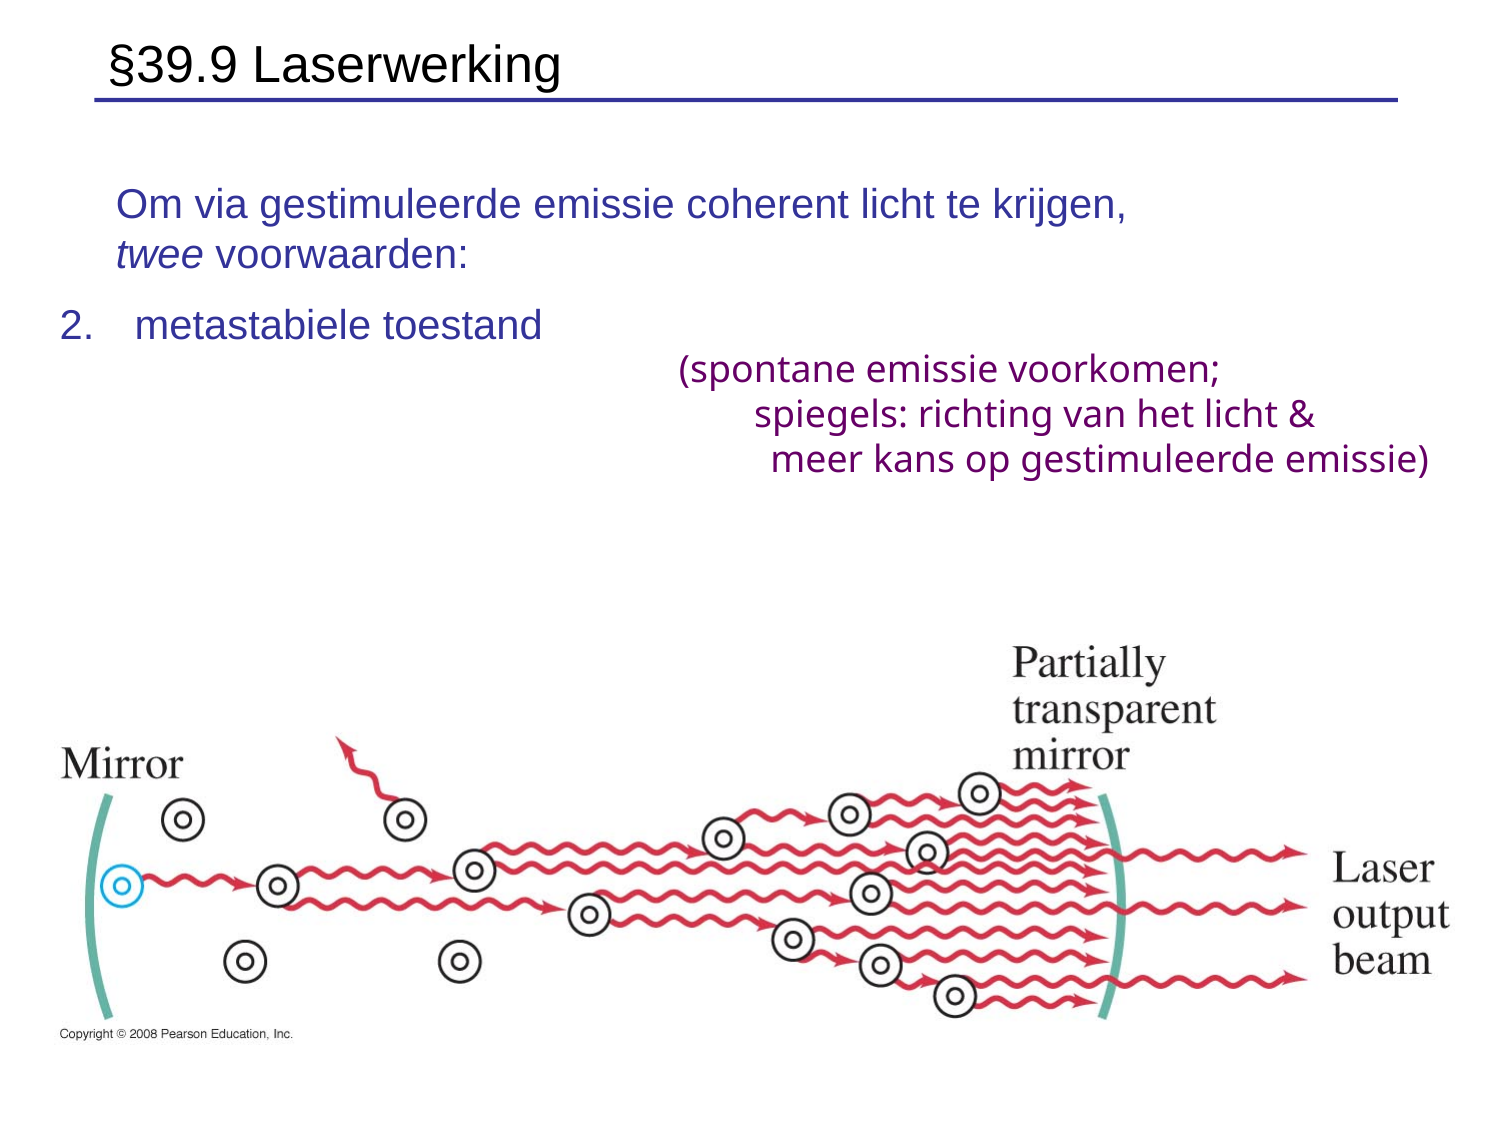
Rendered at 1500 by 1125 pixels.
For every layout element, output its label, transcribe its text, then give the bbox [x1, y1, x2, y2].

text_box §39.9 Laserwerking [93, 11, 1411, 112]
text_box Om via gestimuleerde emissie coherent licht te krijgen, twee voorwaarden: 2. metastabiele toestand [44, 169, 1426, 356]
text_box (spontane emissie voorkomen; spiegels: richting van het licht & meer kans op gestimuleerde emissie) [387, 337, 1500, 488]
picture [53, 636, 1457, 1051]
